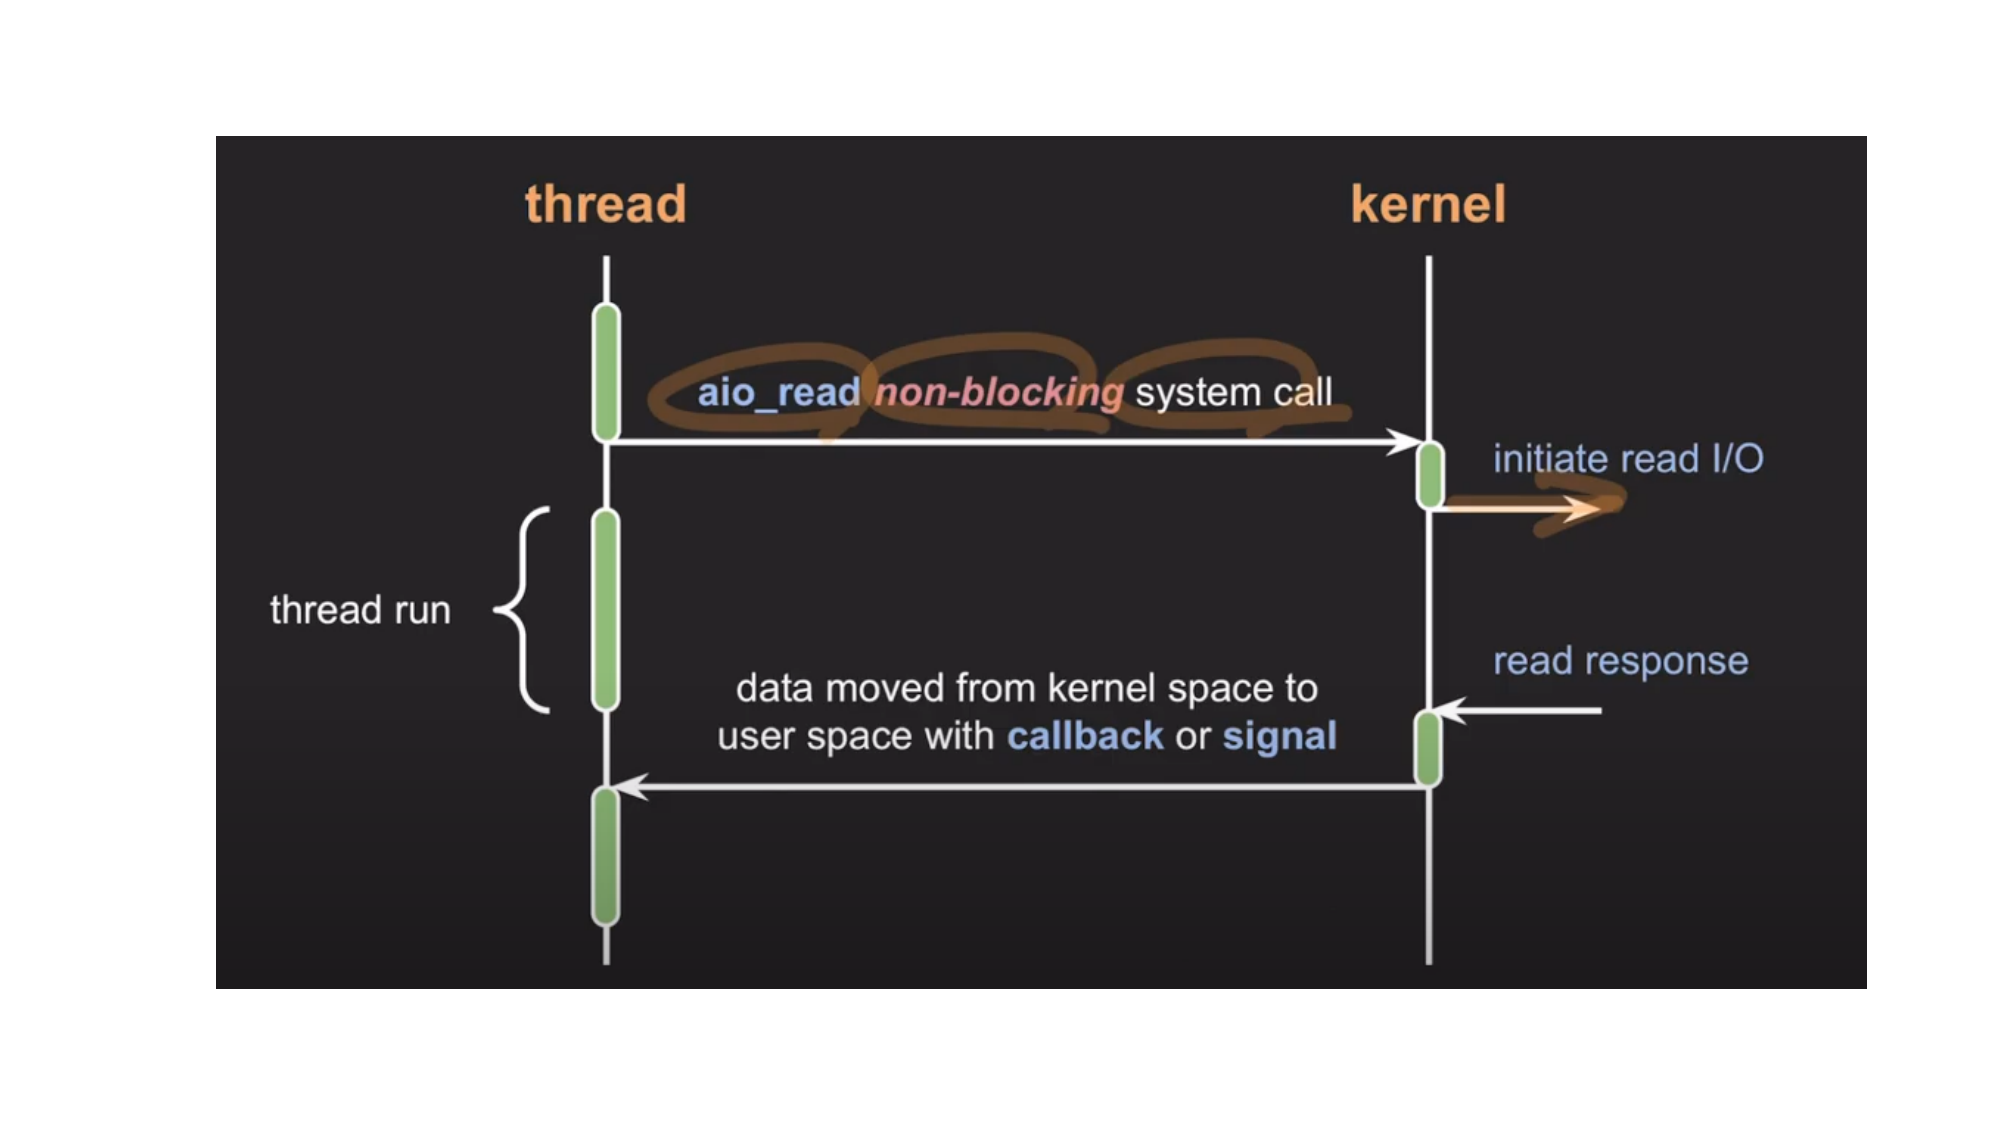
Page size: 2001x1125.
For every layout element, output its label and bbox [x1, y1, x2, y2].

picture [216, 136, 1867, 989]
